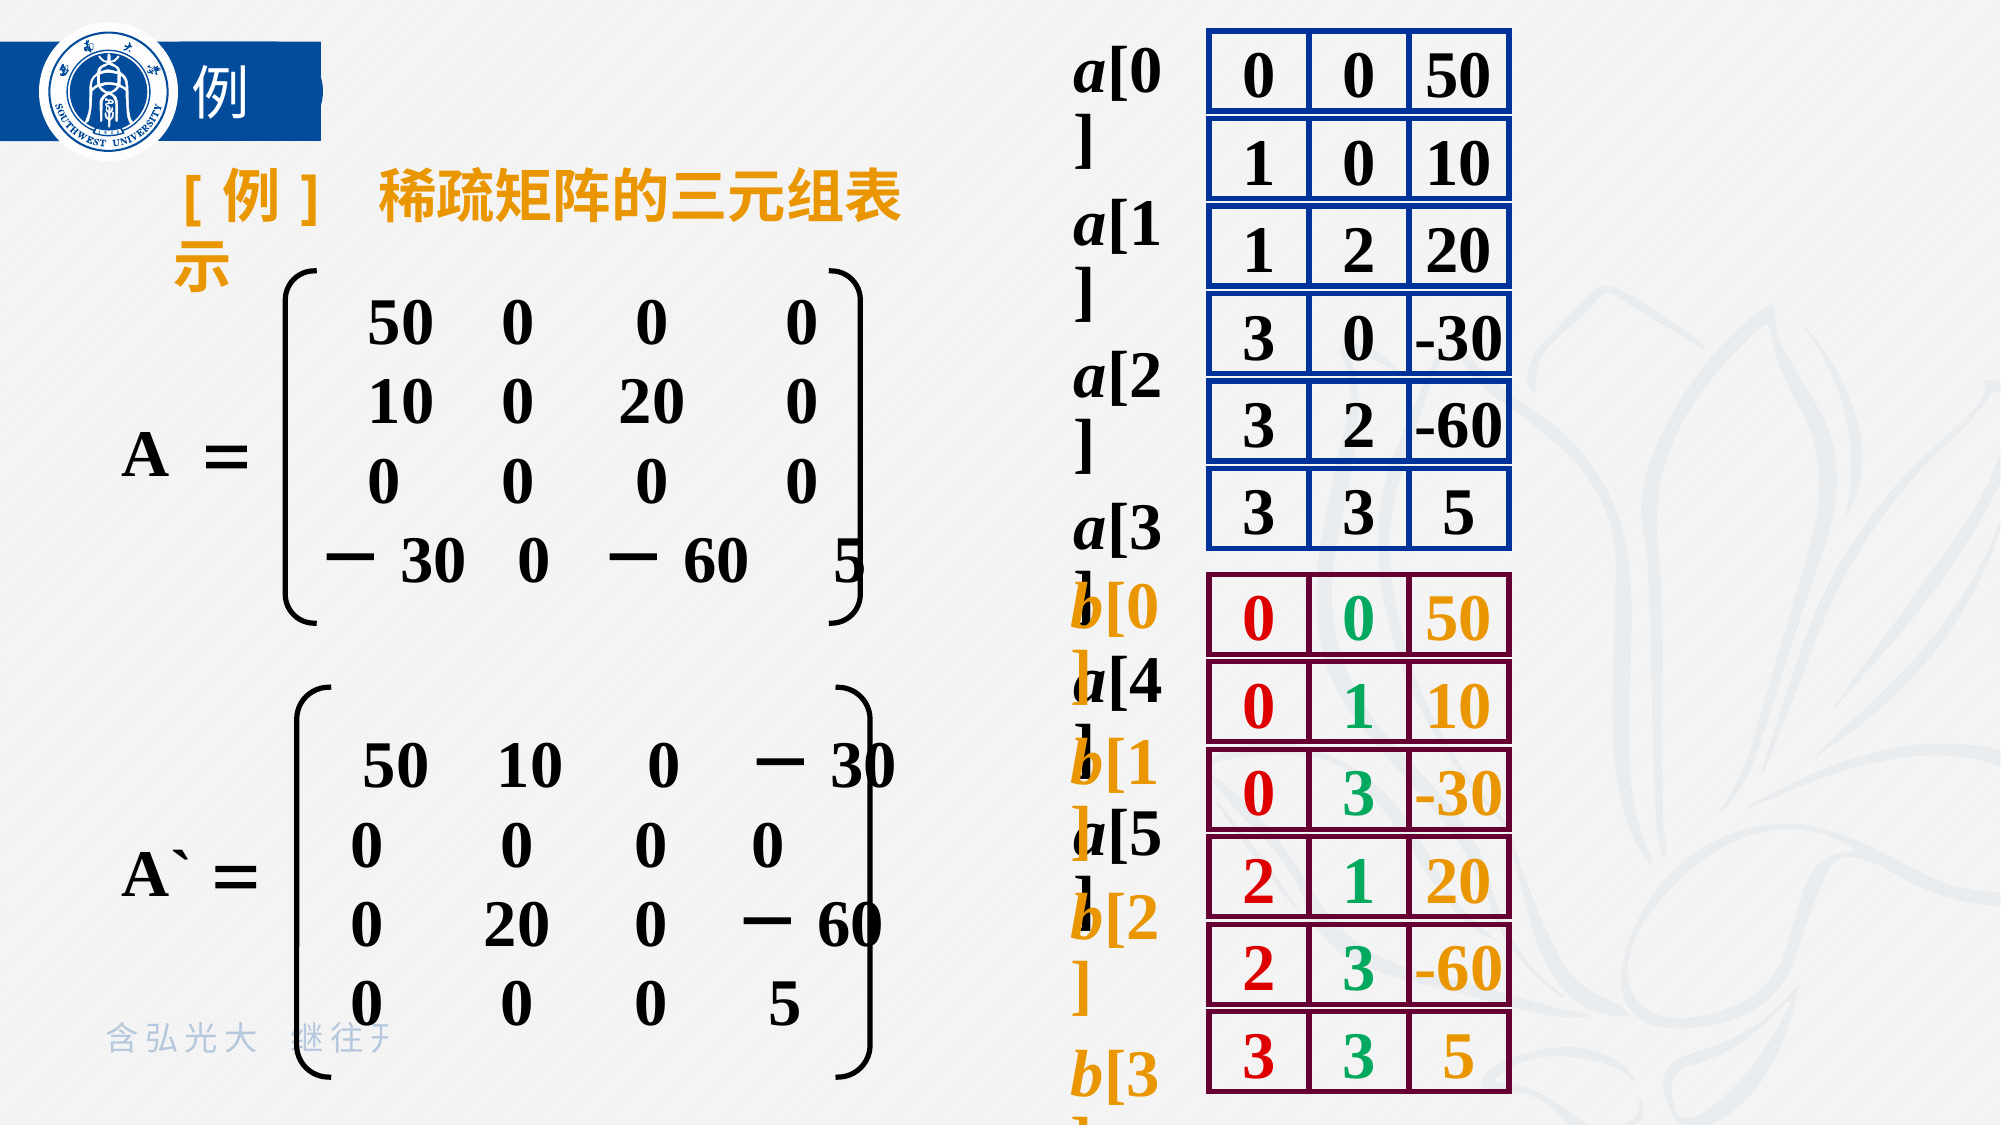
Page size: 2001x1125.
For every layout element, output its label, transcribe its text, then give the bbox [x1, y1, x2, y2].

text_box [1059, 30, 1510, 555]
list 例 [180, 41, 321, 141]
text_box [107, 687, 1055, 1078]
text_box [例] 稀疏矩阵的三元组表示 [158, 151, 929, 270]
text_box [107, 270, 1128, 624]
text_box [1055, 566, 1510, 1115]
